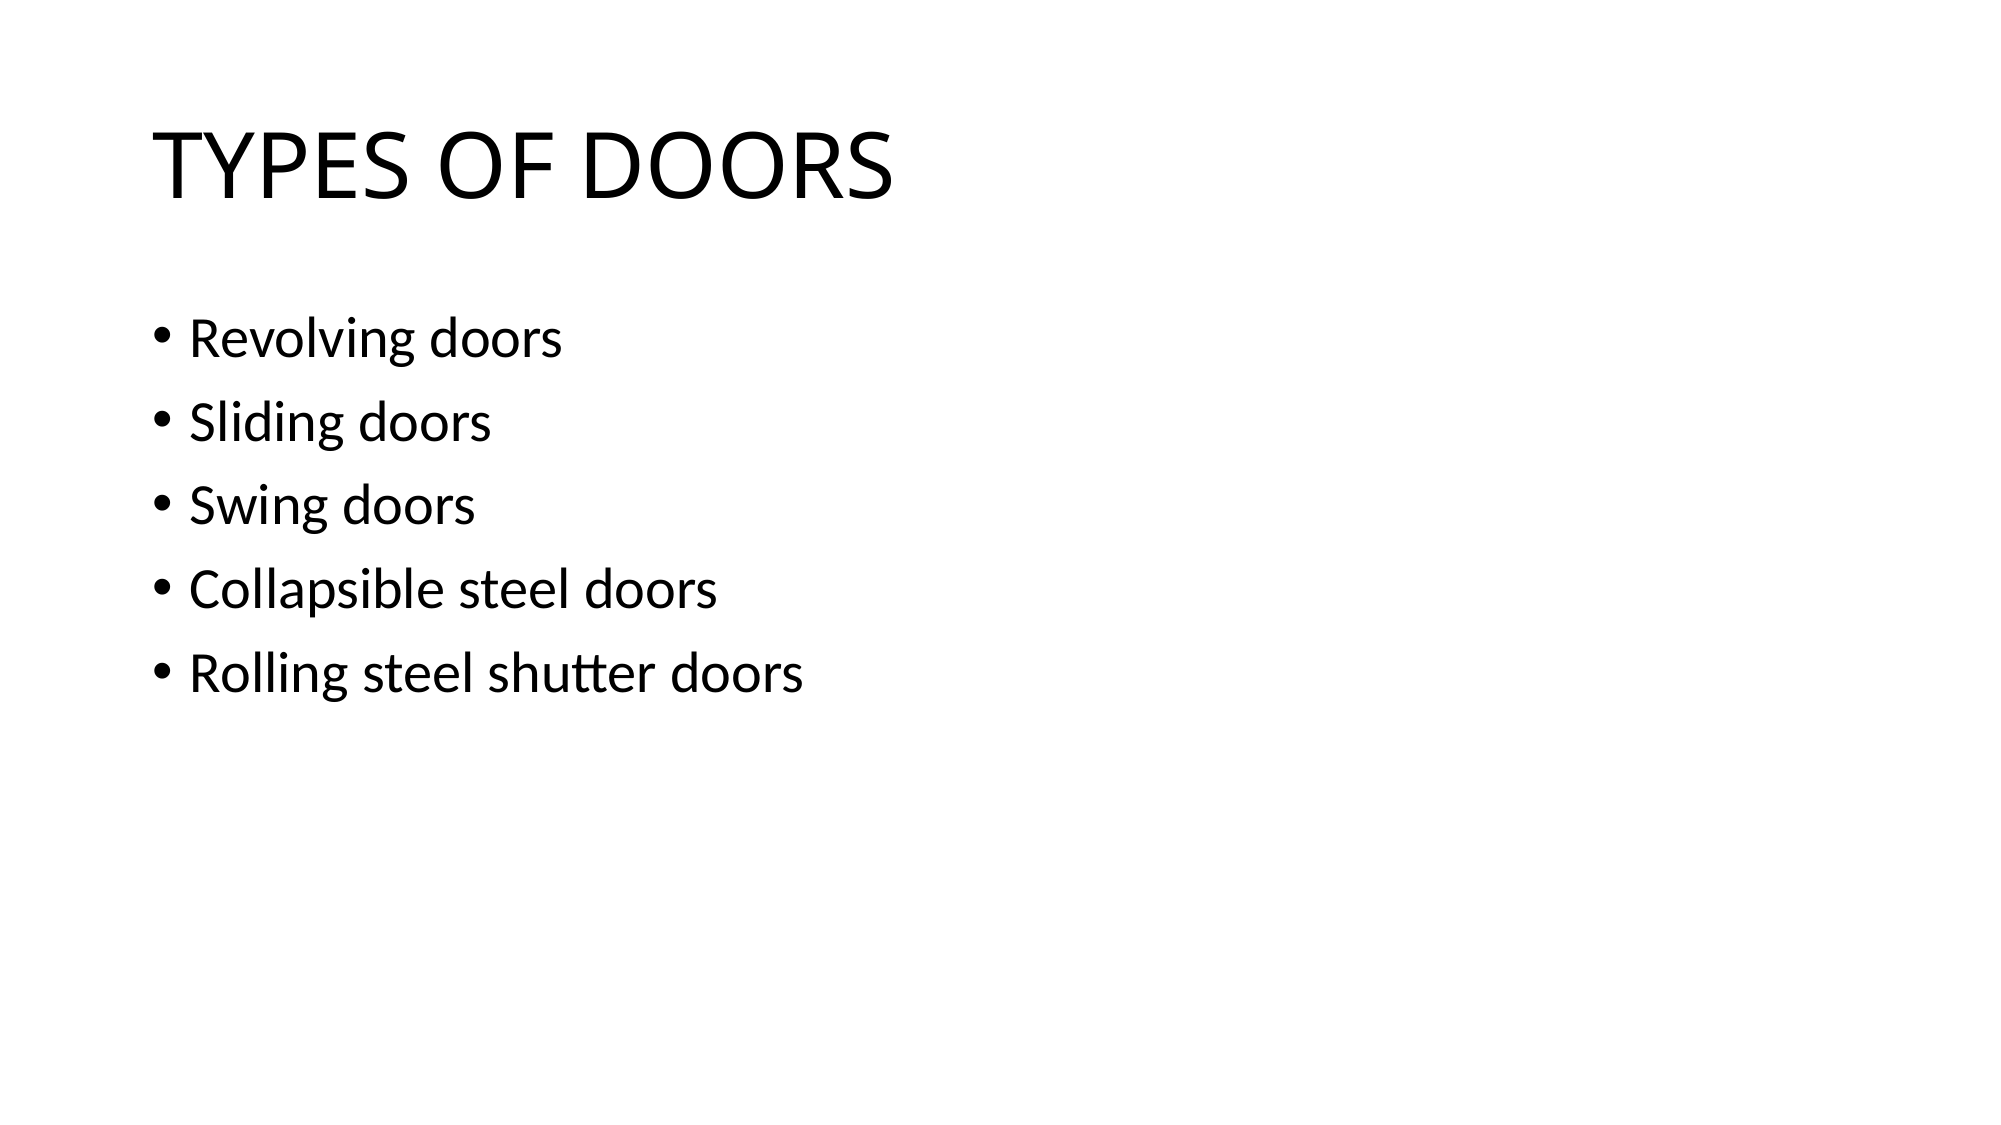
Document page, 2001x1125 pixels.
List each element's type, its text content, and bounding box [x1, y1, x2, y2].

title TYPES OF DOORS [137, 59, 1863, 278]
list Revolving doors Sliding doors Swing doors Collapsible steel doors Rolling steel shutter doors [137, 299, 1863, 1014]
